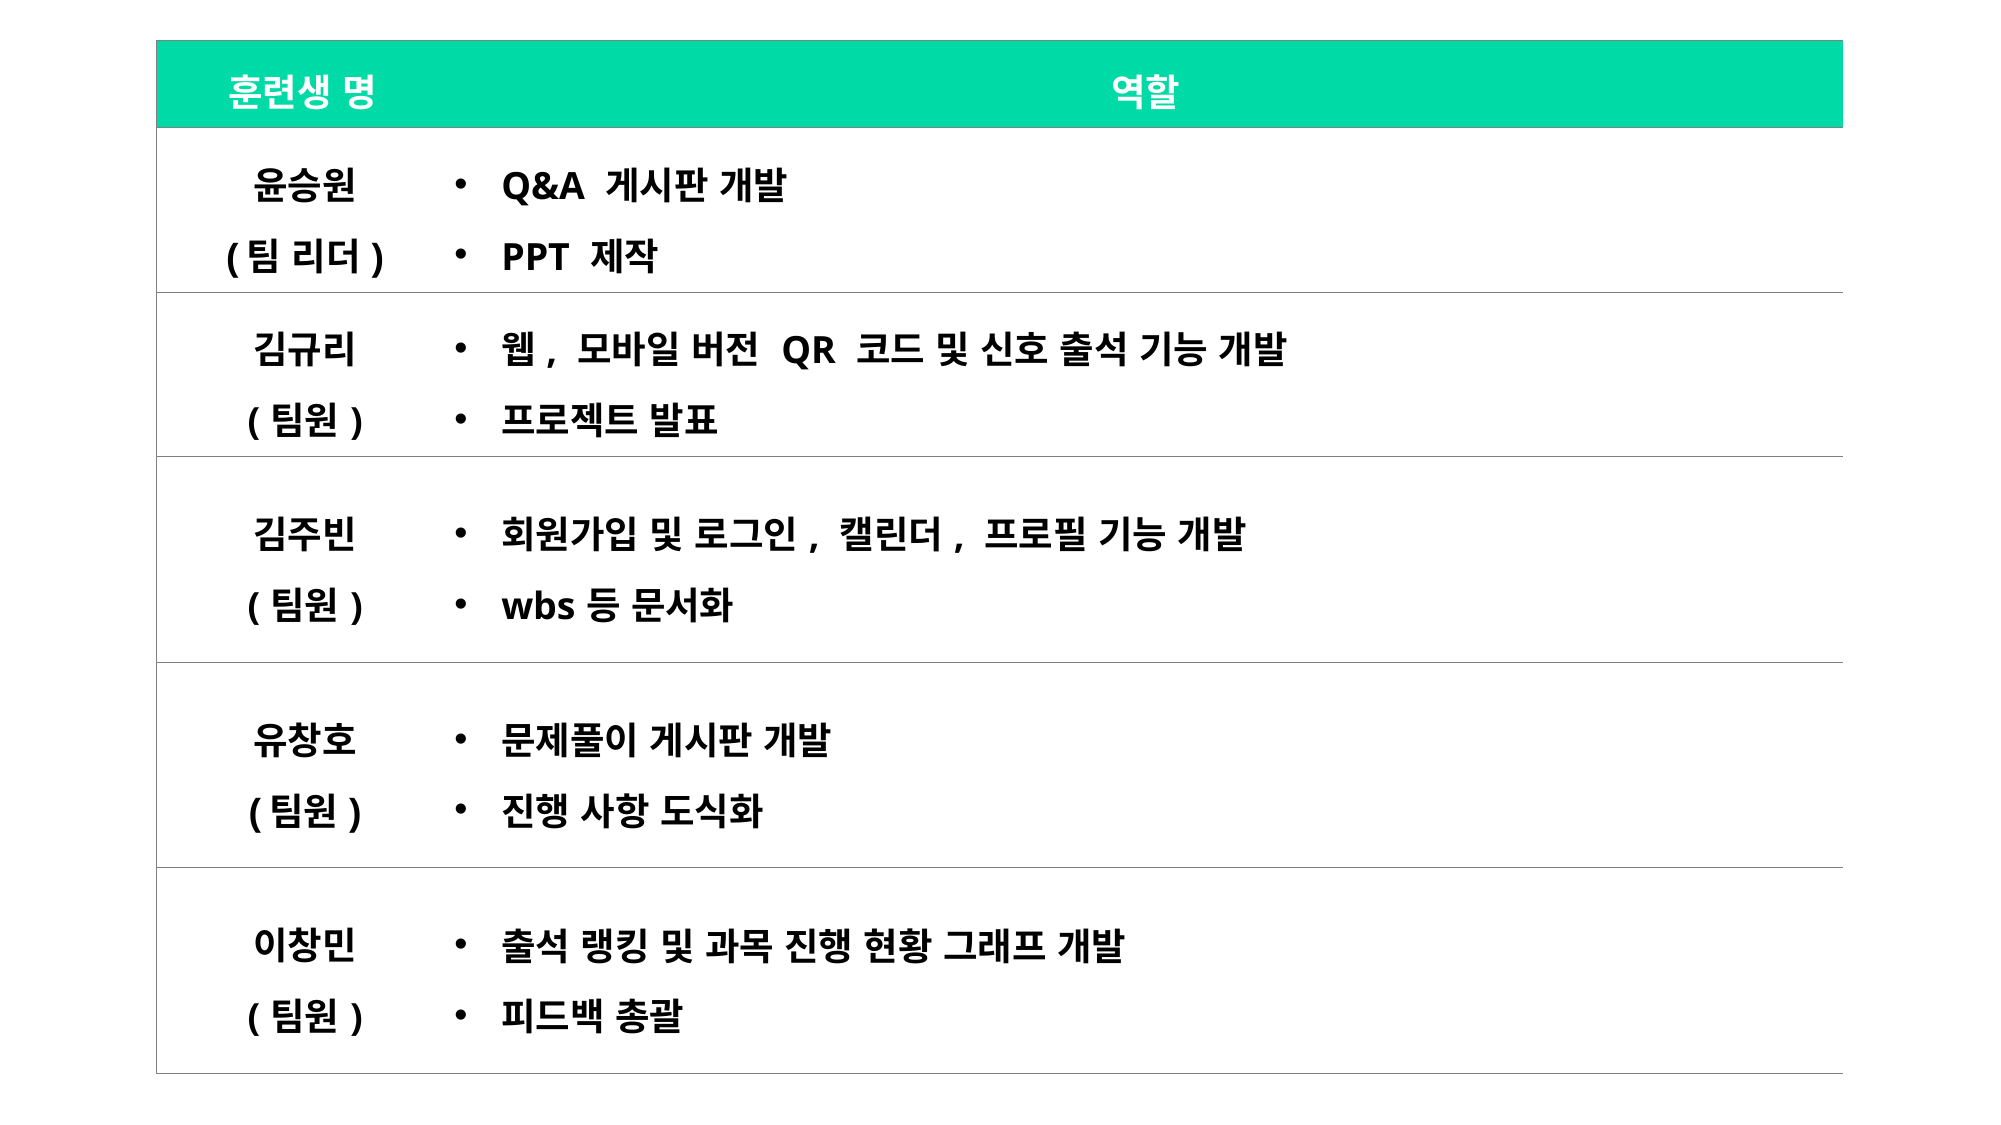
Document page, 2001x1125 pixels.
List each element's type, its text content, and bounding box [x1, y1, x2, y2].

table_cell 출석 랭킹 및 과목 진행 현황 그래프 개발 피드백 총괄 [448, 868, 1843, 1073]
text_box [55, 10, 1547, 72]
table_cell 회원가입 및 로그인, 캘린더, 프로필 기능 개발 wbs등 문서화 [448, 457, 1843, 662]
table_cell 윤승원 (팀 리더) [157, 128, 448, 292]
table_cell 김규리 (팀원) [157, 293, 448, 456]
table_cell 이창민 (팀원) [157, 868, 448, 1073]
table_cell 문제풀이 게시판 개발 진행 사항 도식화 [448, 663, 1843, 867]
table_cell 유창호 (팀원) [157, 663, 448, 867]
table_cell Q&A 게시판 개발 PPT 제작 [448, 128, 1843, 292]
table_cell 김주빈 (팀원) [157, 457, 448, 662]
table_cell 웹, 모바일 버전 QR 코드 및 신호 출석 기능 개발 프로젝트 발표 [448, 293, 1843, 456]
table_header 역할 [448, 41, 1843, 127]
table_header 훈련생 명 [157, 79, 448, 127]
